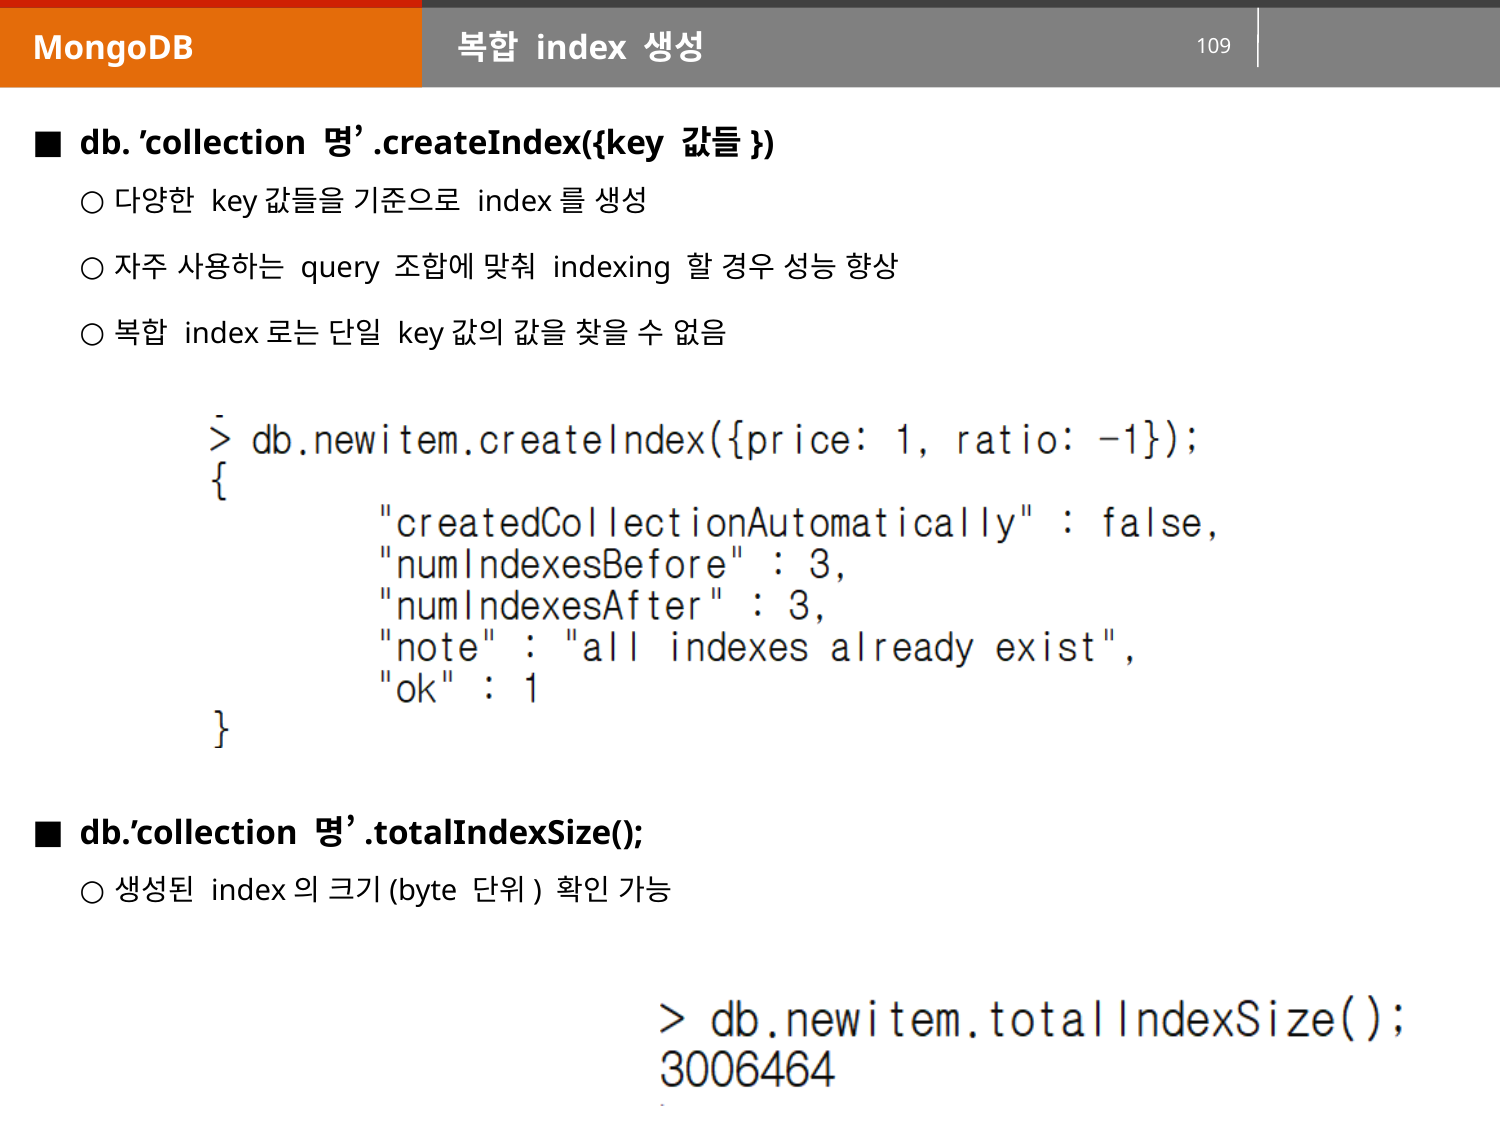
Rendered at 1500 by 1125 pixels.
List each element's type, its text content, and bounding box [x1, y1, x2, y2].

list 복합 index 생성 [442, 10, 1199, 81]
list MongoDB [17, 10, 432, 81]
list db. ’collection 명’.createIndex({key 값들}) 다양한 key값들을 기준으로 index를 생성 자주 사용하는 query 조합에 맞춰 indexing 할 경우 성능 향상 복합 index로는 단일 key값의 값을 찾을 수 없음 db.’collection 명’.totalIndexSize(); 생성된 index의 크기(byte 단위) 확인 가능 [17, 113, 1483, 1106]
picture [209, 415, 1290, 748]
picture [660, 994, 1483, 1107]
